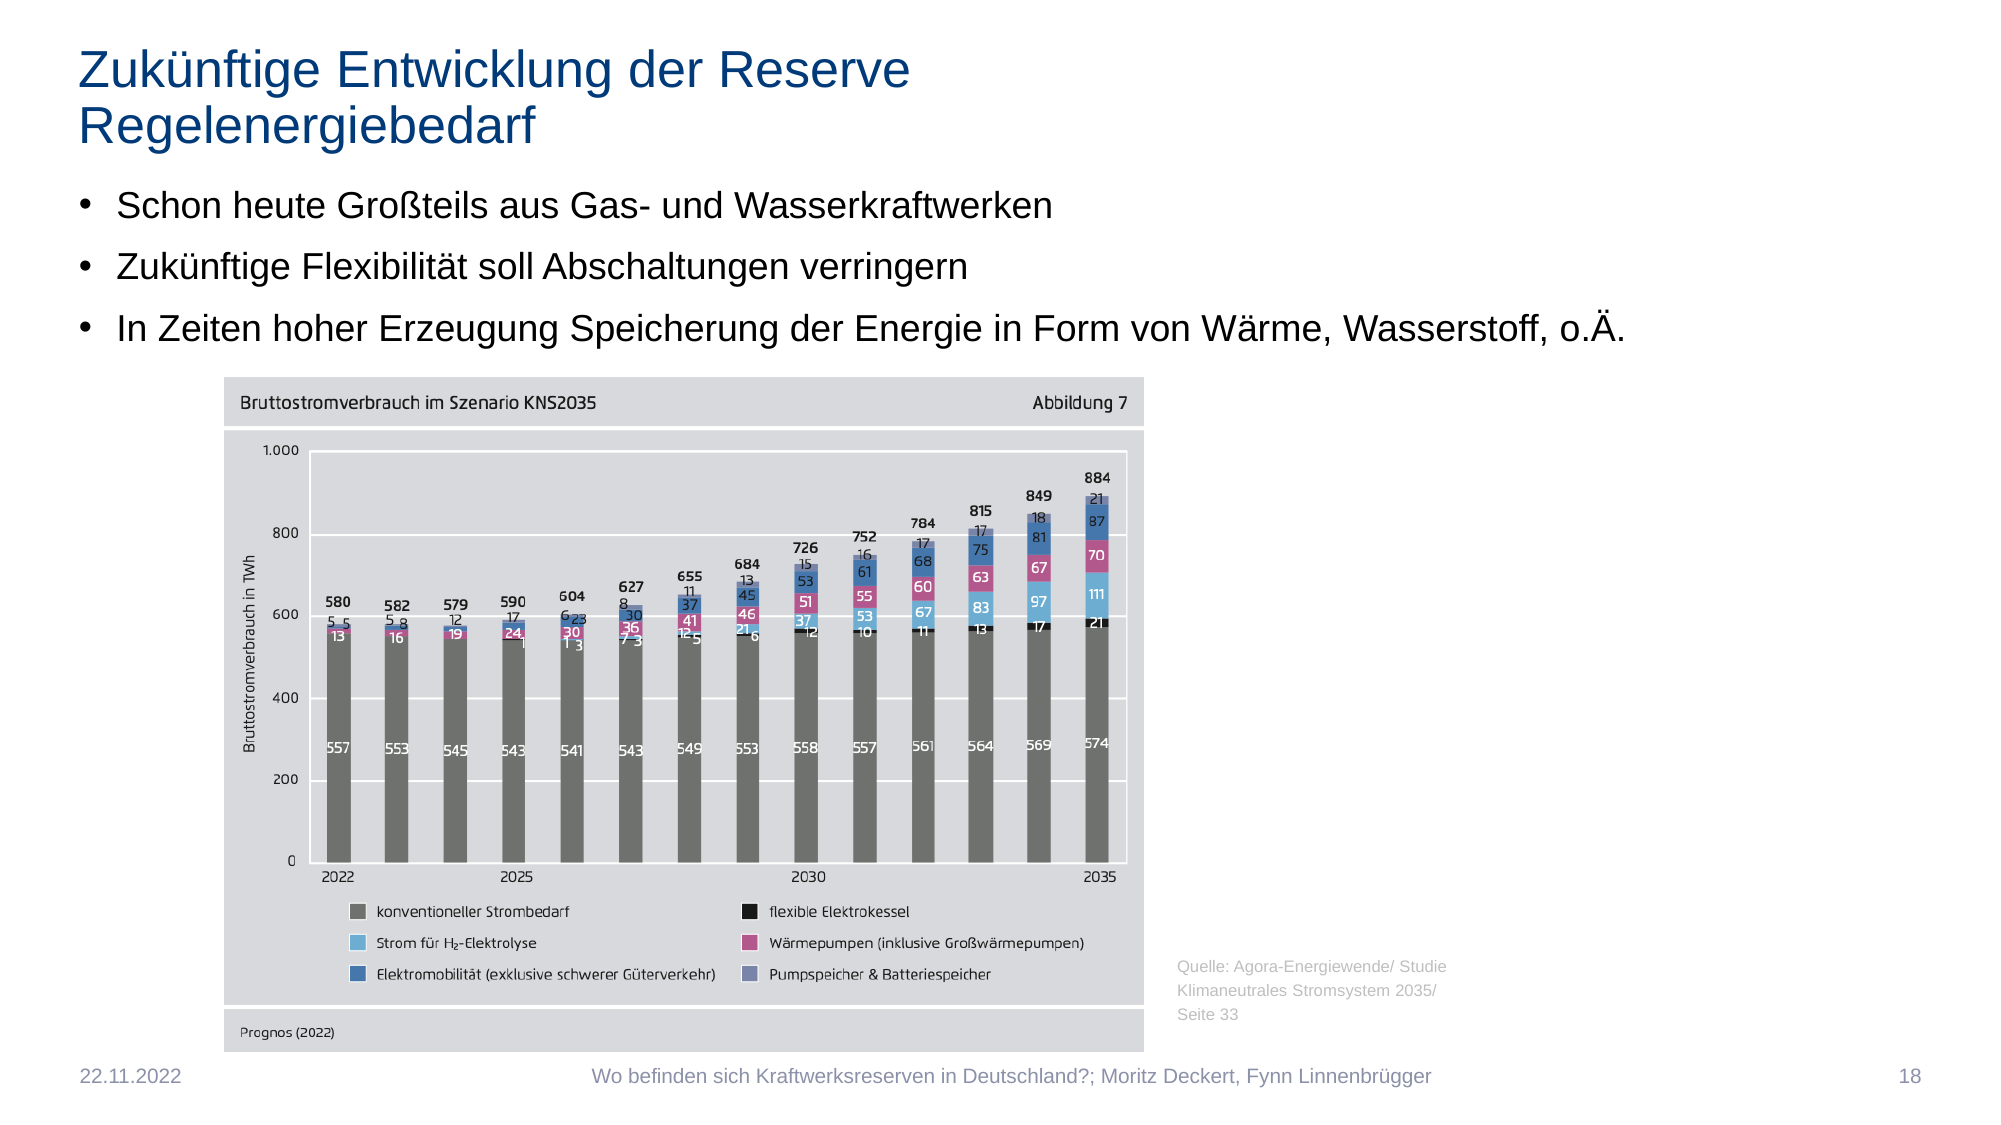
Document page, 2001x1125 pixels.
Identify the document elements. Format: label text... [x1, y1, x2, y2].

slide_number 18 [1744, 1063, 1922, 1094]
list Schon heute Großteils aus Gas- und Wasserkraftwerken Zukünftige Flexibilität soll Abschaltungen verringern In Zeiten hoher Erzeugung Speicherung der Energie in Form von Wärme, Wasserstoff, o.Ä. [78, 186, 1922, 366]
footer Wo befinden sich Kraftwerksreserven in Deutschland?; Moritz Deckert, Fynn Linnenbrügger [288, 1063, 1736, 1094]
title Zukünftige Entwicklung der Reserve Regelenergiebedarf [78, 42, 1922, 161]
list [224, 377, 1144, 1052]
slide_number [79, 1063, 273, 1094]
text_box Quelle: Agora-Energiewende/ Studie Klimaneutrales Stromsystem 2035/ Seite 33 [1177, 952, 1465, 1023]
